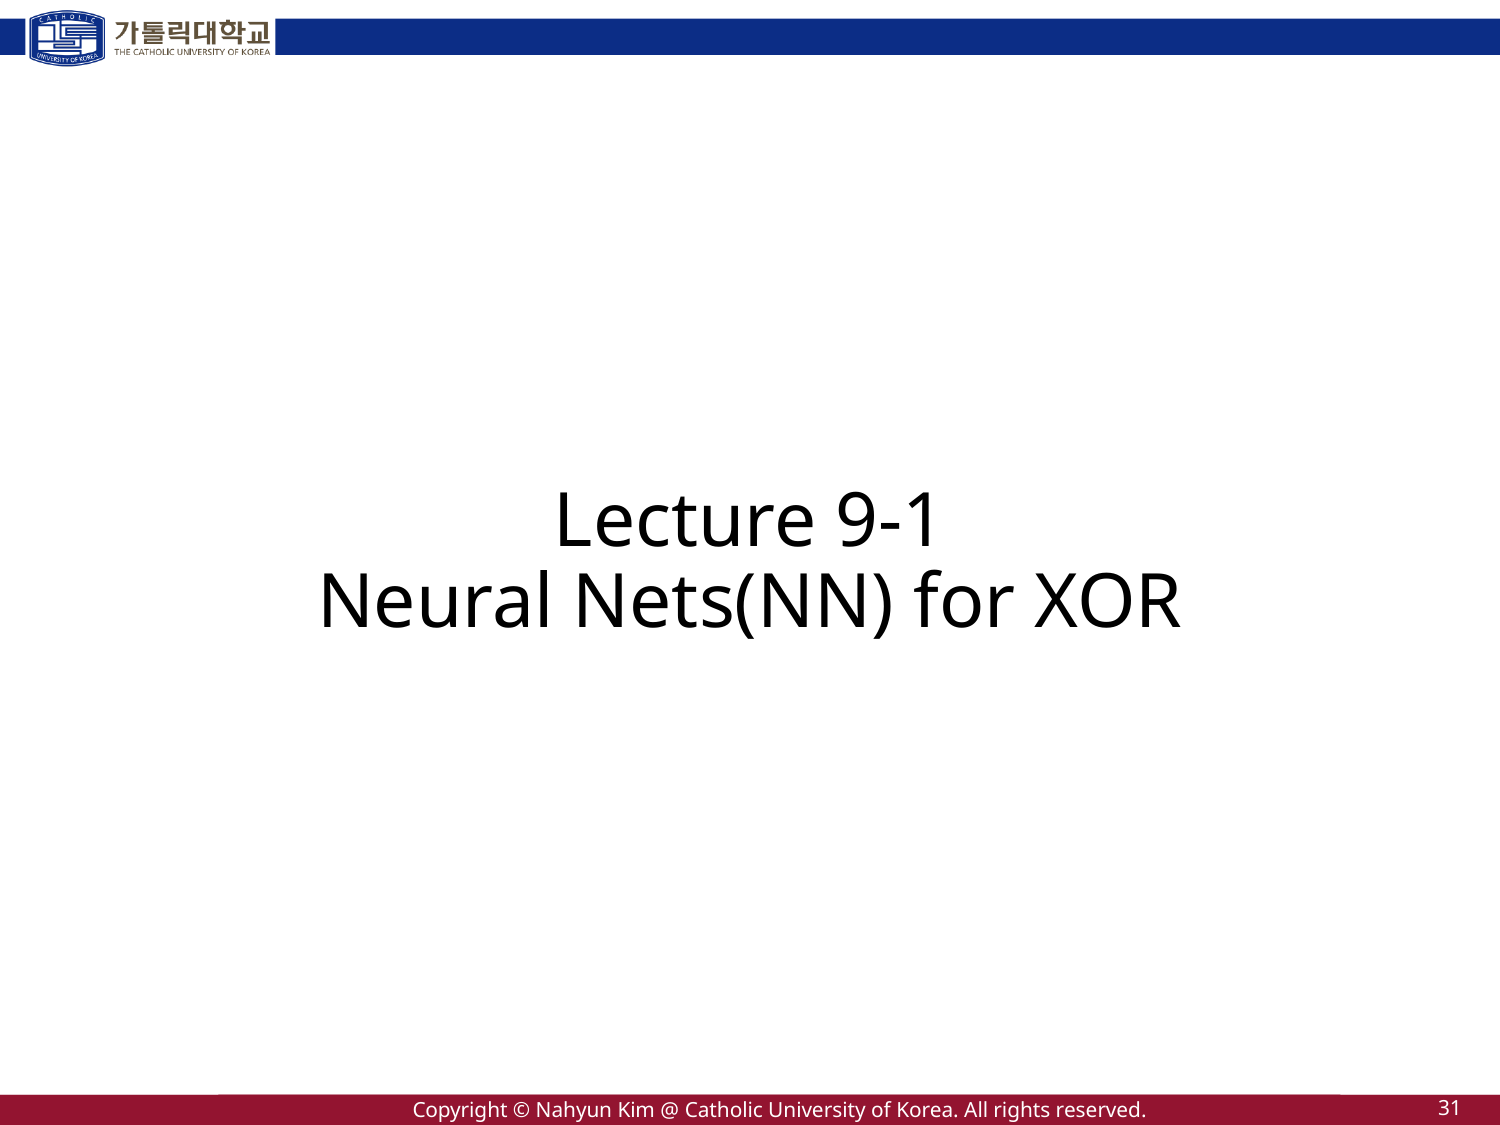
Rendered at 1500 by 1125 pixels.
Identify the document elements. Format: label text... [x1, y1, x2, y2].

slide_number 31 [1423, 1093, 1483, 1125]
text_box Copyright © Nahyun Kim @ Catholic University of Korea. All rights reserved. [218, 1094, 1341, 1125]
title Lecture 9-1 Neural Nets(NN) for XOR [103, 349, 1397, 776]
